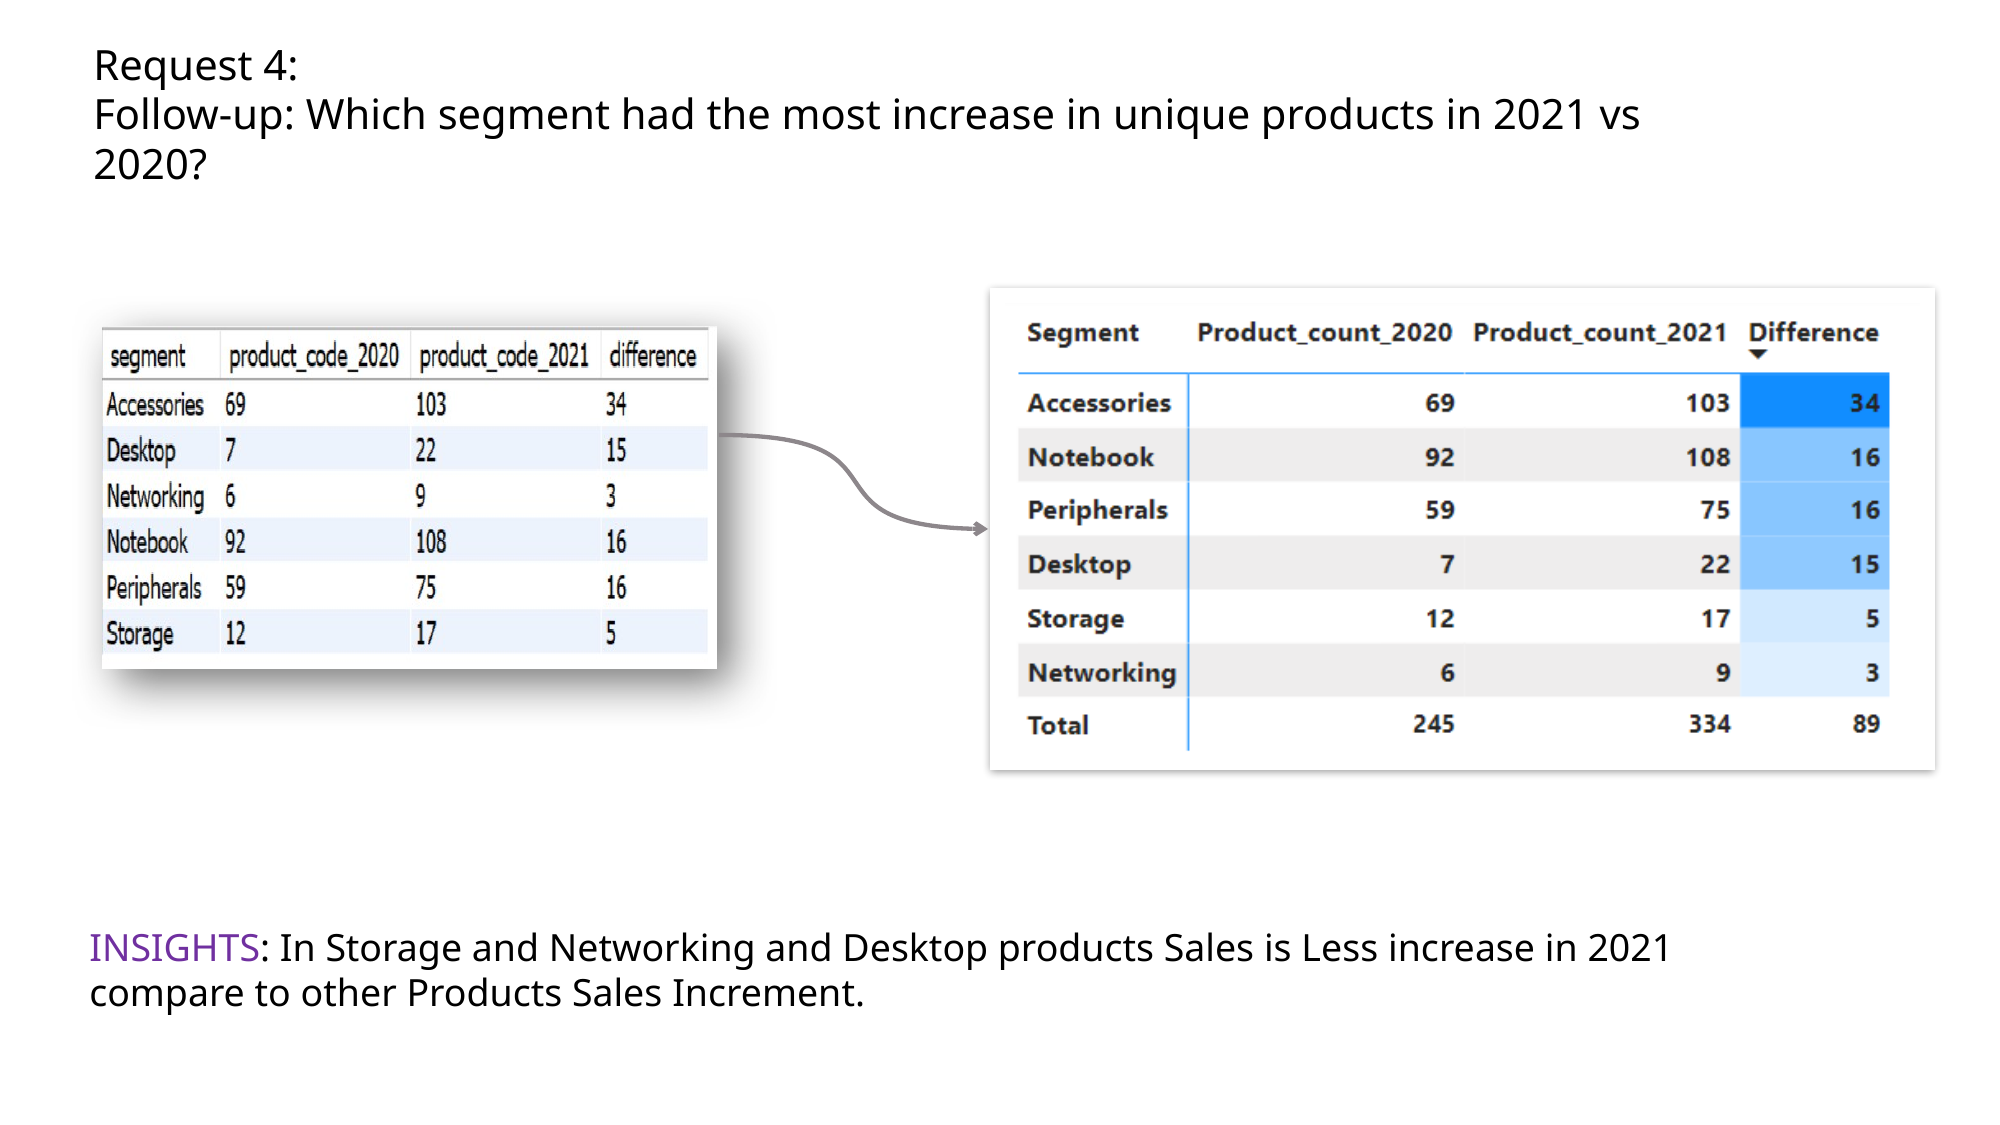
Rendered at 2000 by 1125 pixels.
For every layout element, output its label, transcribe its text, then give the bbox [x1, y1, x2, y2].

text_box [718, 434, 989, 530]
text_box Request 4: Follow-up: Which segment had the most increase in unique products in 2021 vs 2020? [78, 30, 1744, 196]
text_box INSIGHTS: In Storage and Networking and Desktop products Sales is Less increase in 2021 compare to other Products Sales Increment. [74, 916, 1787, 1022]
picture [101, 326, 717, 670]
picture [1004, 302, 1921, 756]
